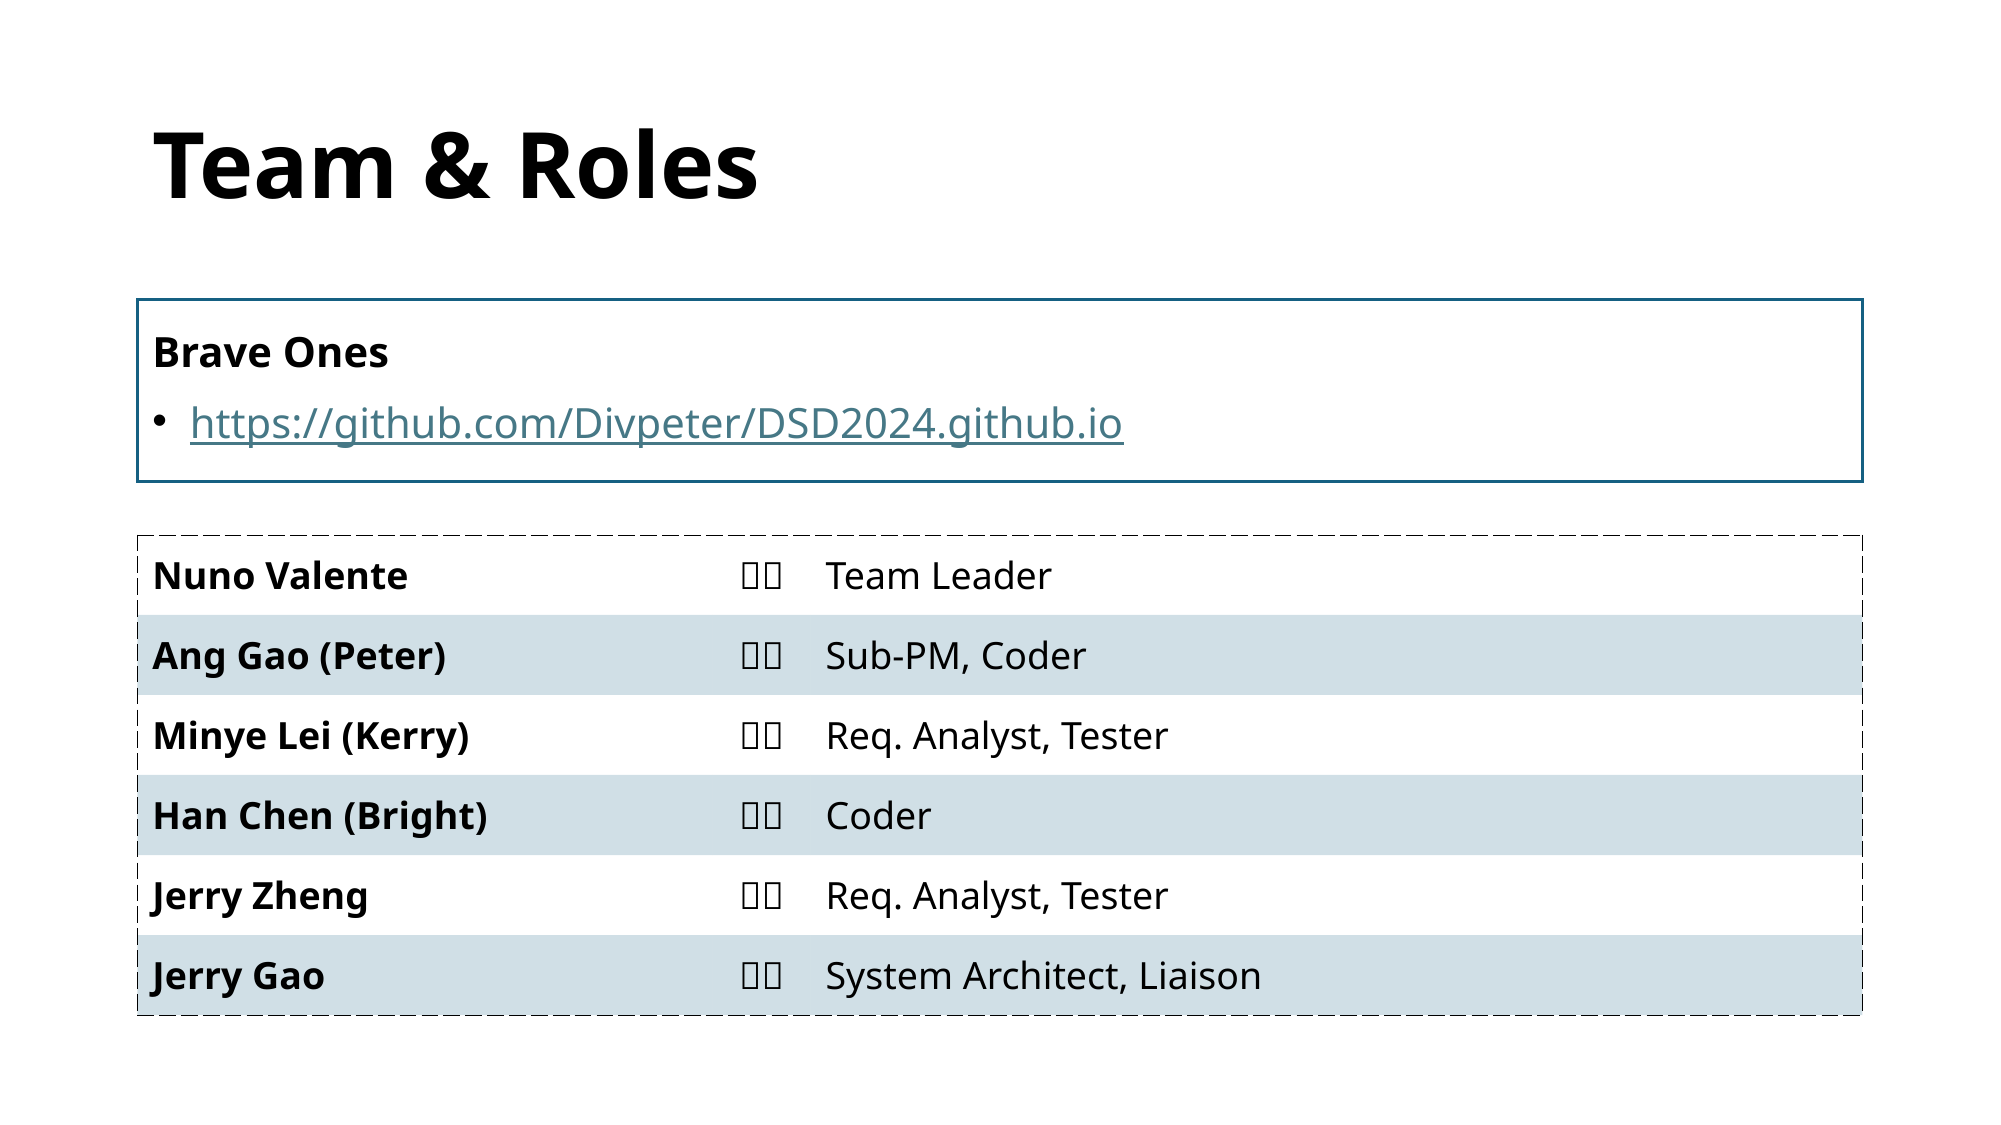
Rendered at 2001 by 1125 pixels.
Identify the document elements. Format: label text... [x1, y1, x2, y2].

table_cell 🇨🇳 [712, 695, 811, 775]
table_cell Jerry Zheng [137, 855, 712, 935]
table_cell System Architect, Liaison [811, 935, 1862, 1015]
table_cell Han Chen (Bright) [137, 775, 712, 855]
table_cell 🇨🇳 [712, 615, 811, 695]
list Brave Ones https://github.com/Divpeter/DSD2024.github.io [136, 298, 1864, 483]
table_cell 🇨🇳 [712, 935, 811, 1015]
table_cell Req. Analyst, Tester [811, 855, 1862, 935]
table_header Team Leader [811, 535, 1862, 615]
table_cell Req. Analyst, Tester [811, 695, 1862, 775]
table_cell 🇨🇳 [712, 775, 811, 855]
table_cell Jerry Gao [137, 935, 712, 1015]
table_cell 🇨🇳 [712, 855, 811, 935]
table_cell Minye Lei (Kerry) [137, 695, 712, 775]
table_cell Coder [811, 775, 1862, 855]
table_header 🇵🇹 [712, 535, 811, 615]
table_cell Ang Gao (Peter) [137, 615, 712, 695]
table_cell Sub-PM, Coder [811, 615, 1862, 695]
title Team & Roles [137, 59, 1863, 278]
table_header Nuno Valente [137, 535, 712, 615]
